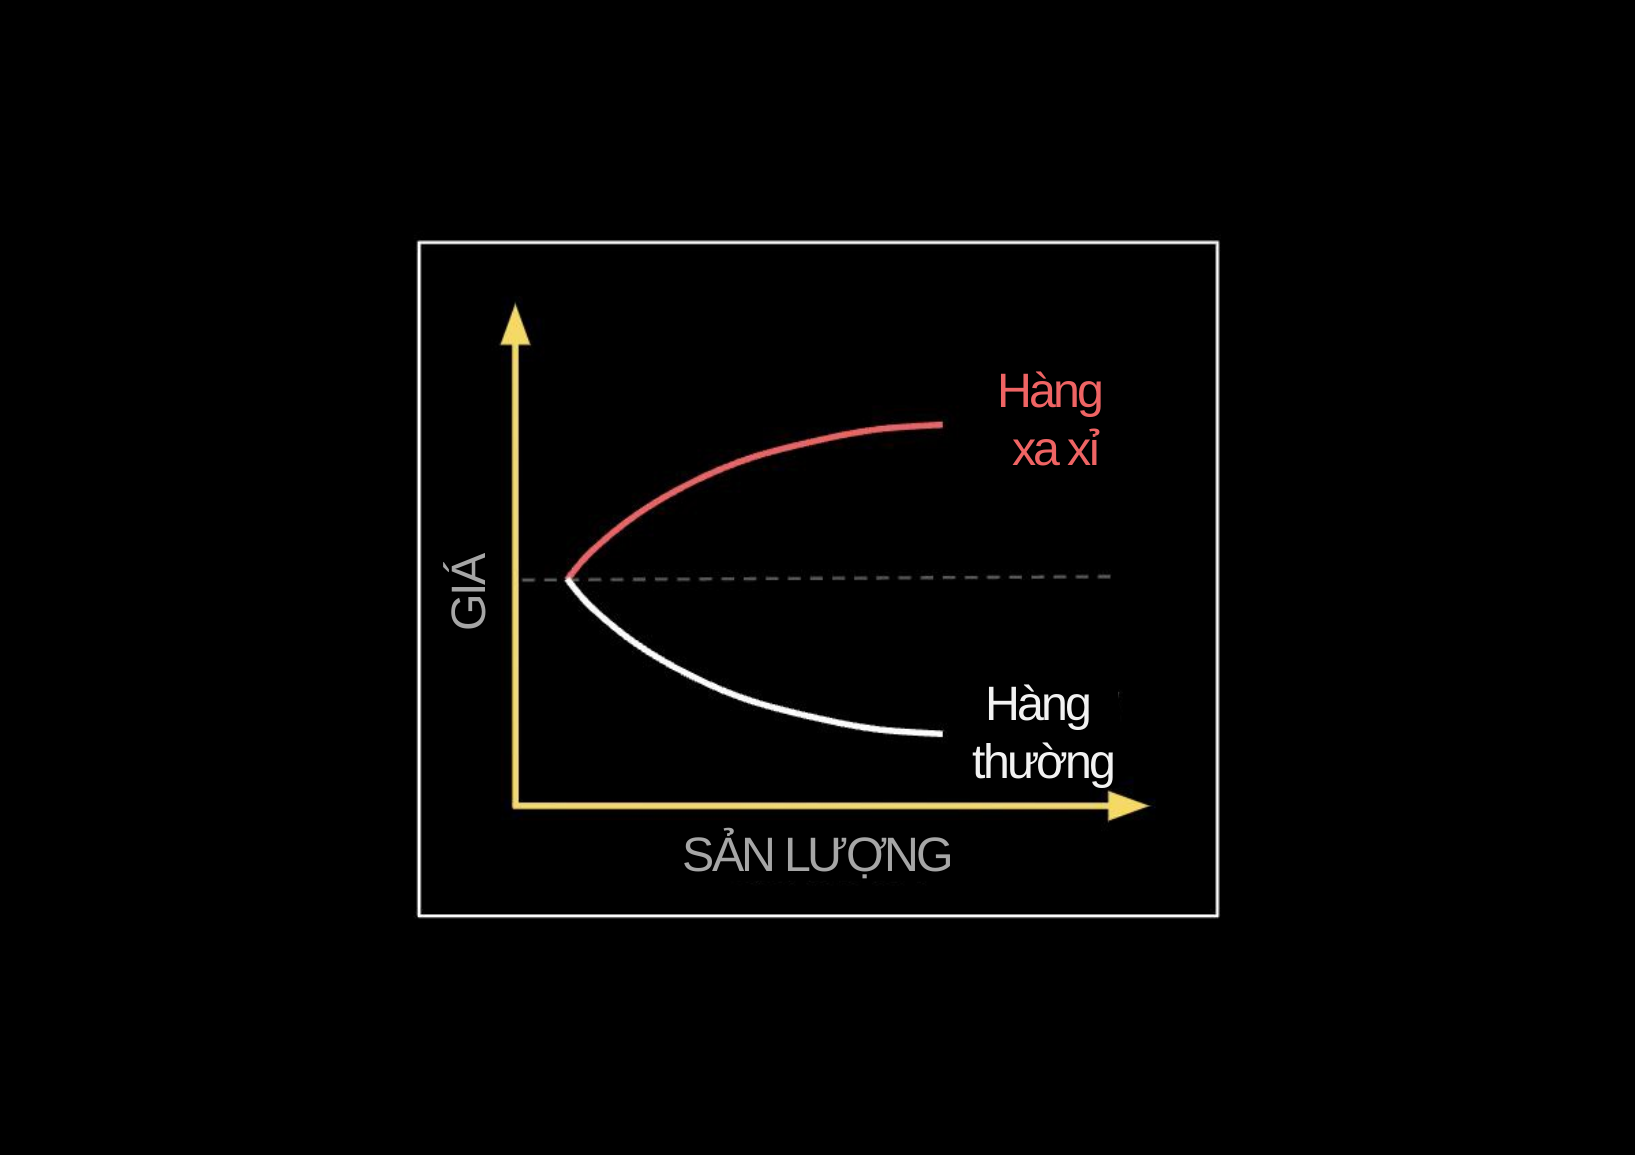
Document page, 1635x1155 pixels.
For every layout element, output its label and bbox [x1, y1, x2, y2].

text_box [392, 209, 1243, 946]
